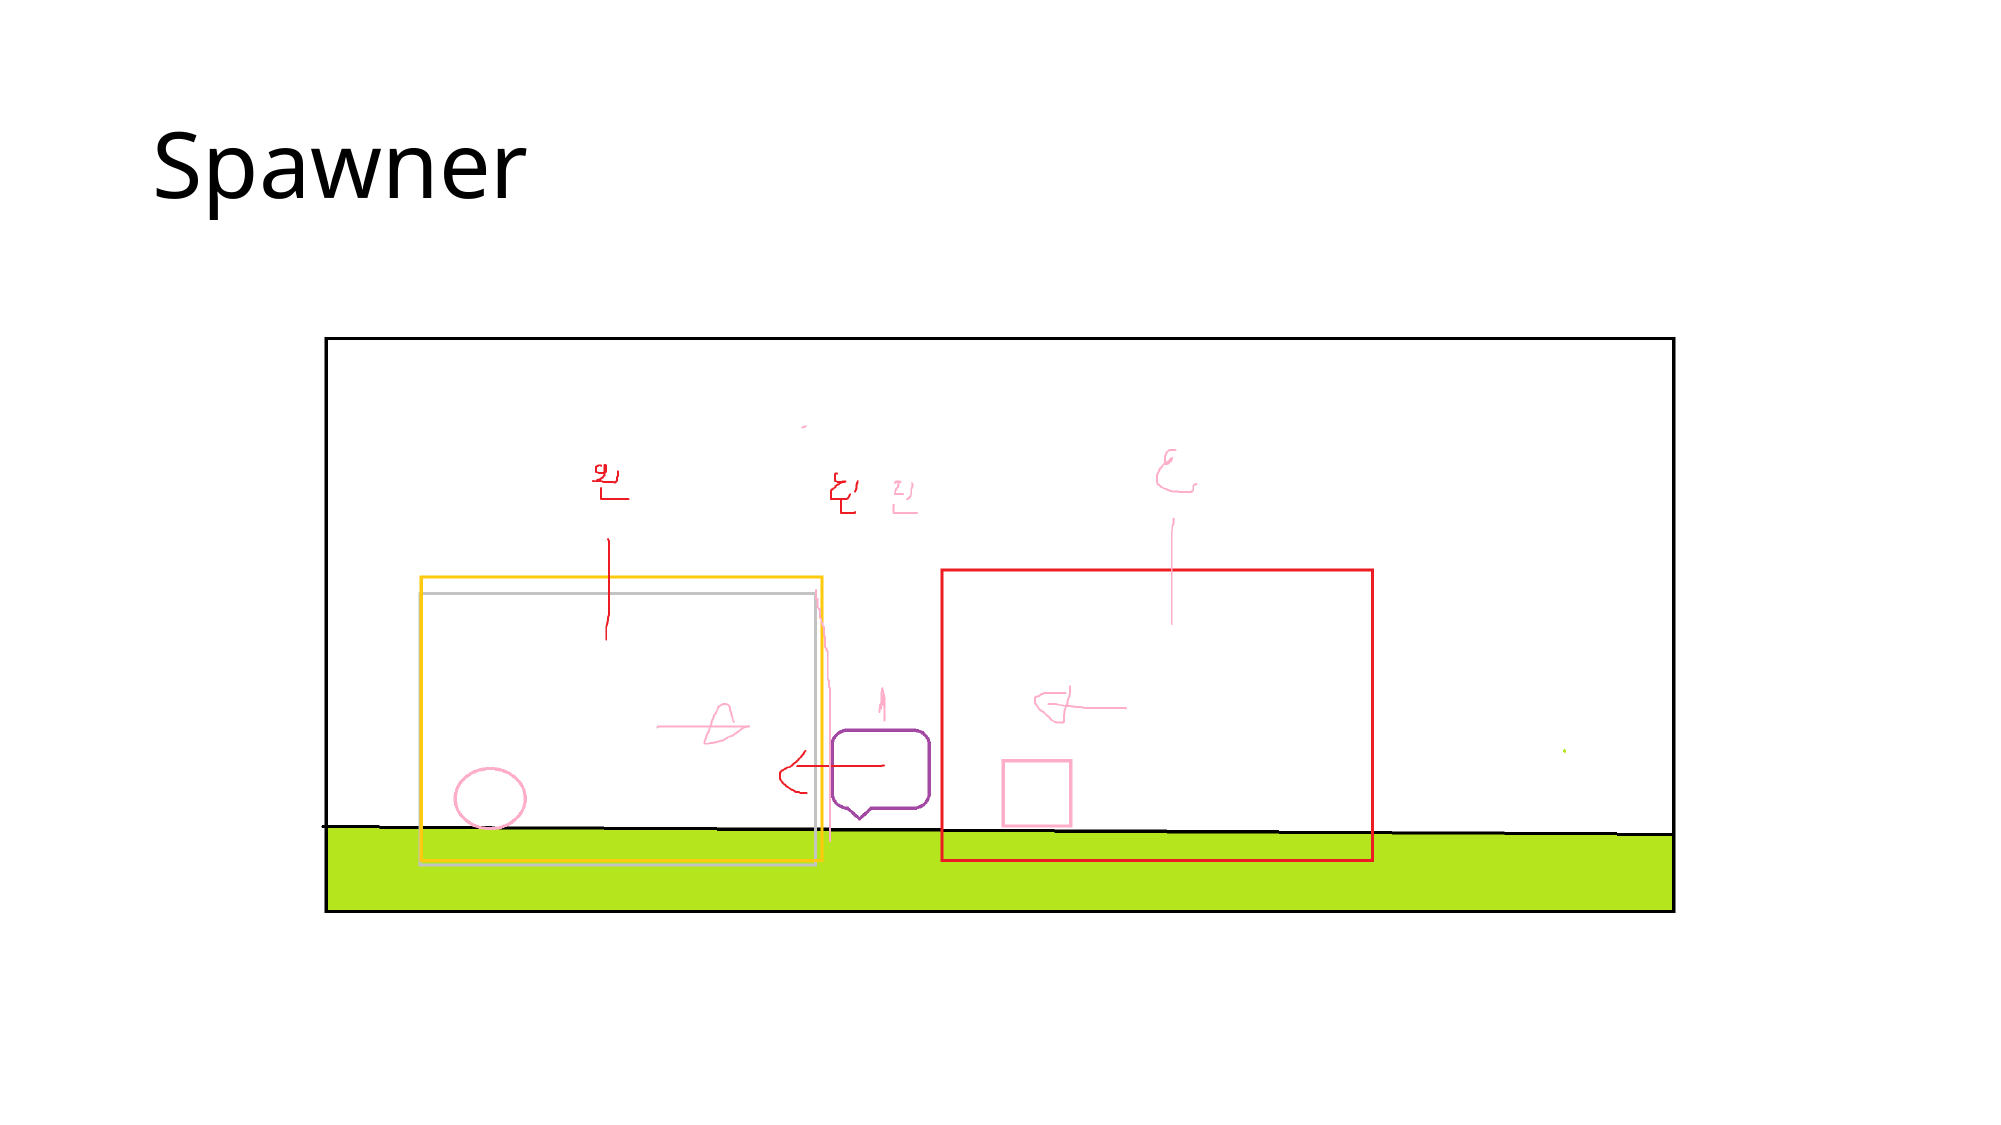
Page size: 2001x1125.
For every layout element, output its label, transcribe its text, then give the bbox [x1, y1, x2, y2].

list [219, 277, 1781, 992]
title Spawner [137, 59, 1863, 278]
